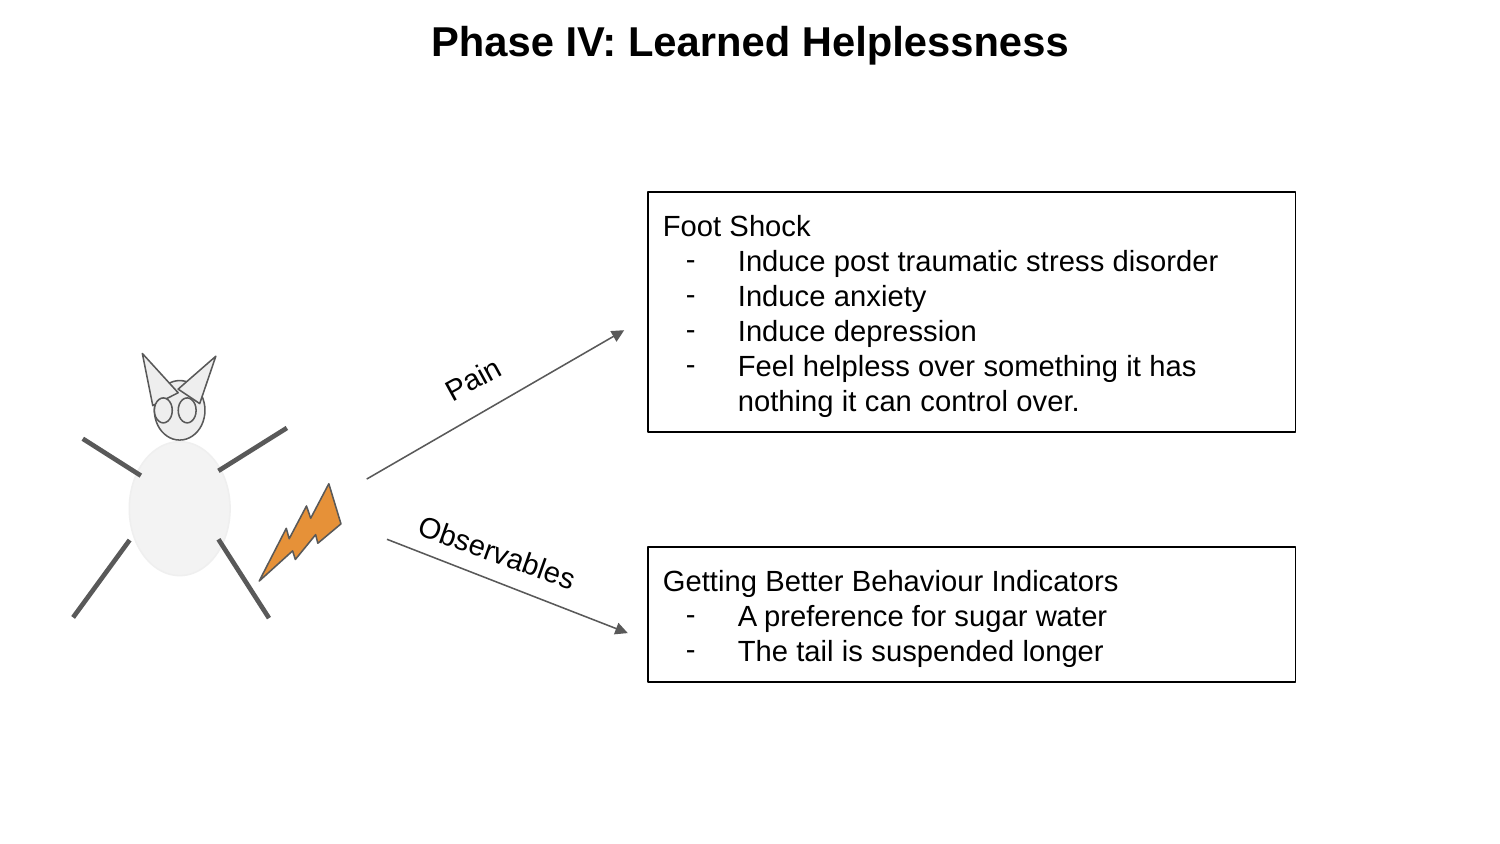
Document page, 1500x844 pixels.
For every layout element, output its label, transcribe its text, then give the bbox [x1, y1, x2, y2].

text_box [274, 483, 341, 568]
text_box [82, 438, 142, 476]
text_box Pain [495, 43, 1049, 331]
text_box [142, 353, 179, 406]
text_box [154, 397, 173, 423]
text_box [72, 539, 130, 618]
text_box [218, 539, 270, 619]
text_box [366, 329, 625, 480]
text_box Getting Better Behaviour Indicators A preference for sugar water The tail is suspended longer [648, 547, 1296, 682]
text_box Observables [633, 565, 1060, 780]
title Phase IV: Learned Helplessness [51, 0, 1449, 80]
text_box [386, 539, 629, 634]
text_box [155, 380, 205, 441]
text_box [218, 427, 288, 472]
text_box [129, 441, 231, 576]
text_box Observables [399, 488, 554, 537]
text_box Foot Shock Induce post traumatic stress disorder Induce anxiety Induce depression Feel helpless over something it has nothing it can control over. [648, 192, 1296, 432]
text_box [178, 356, 216, 404]
text_box [178, 397, 197, 423]
